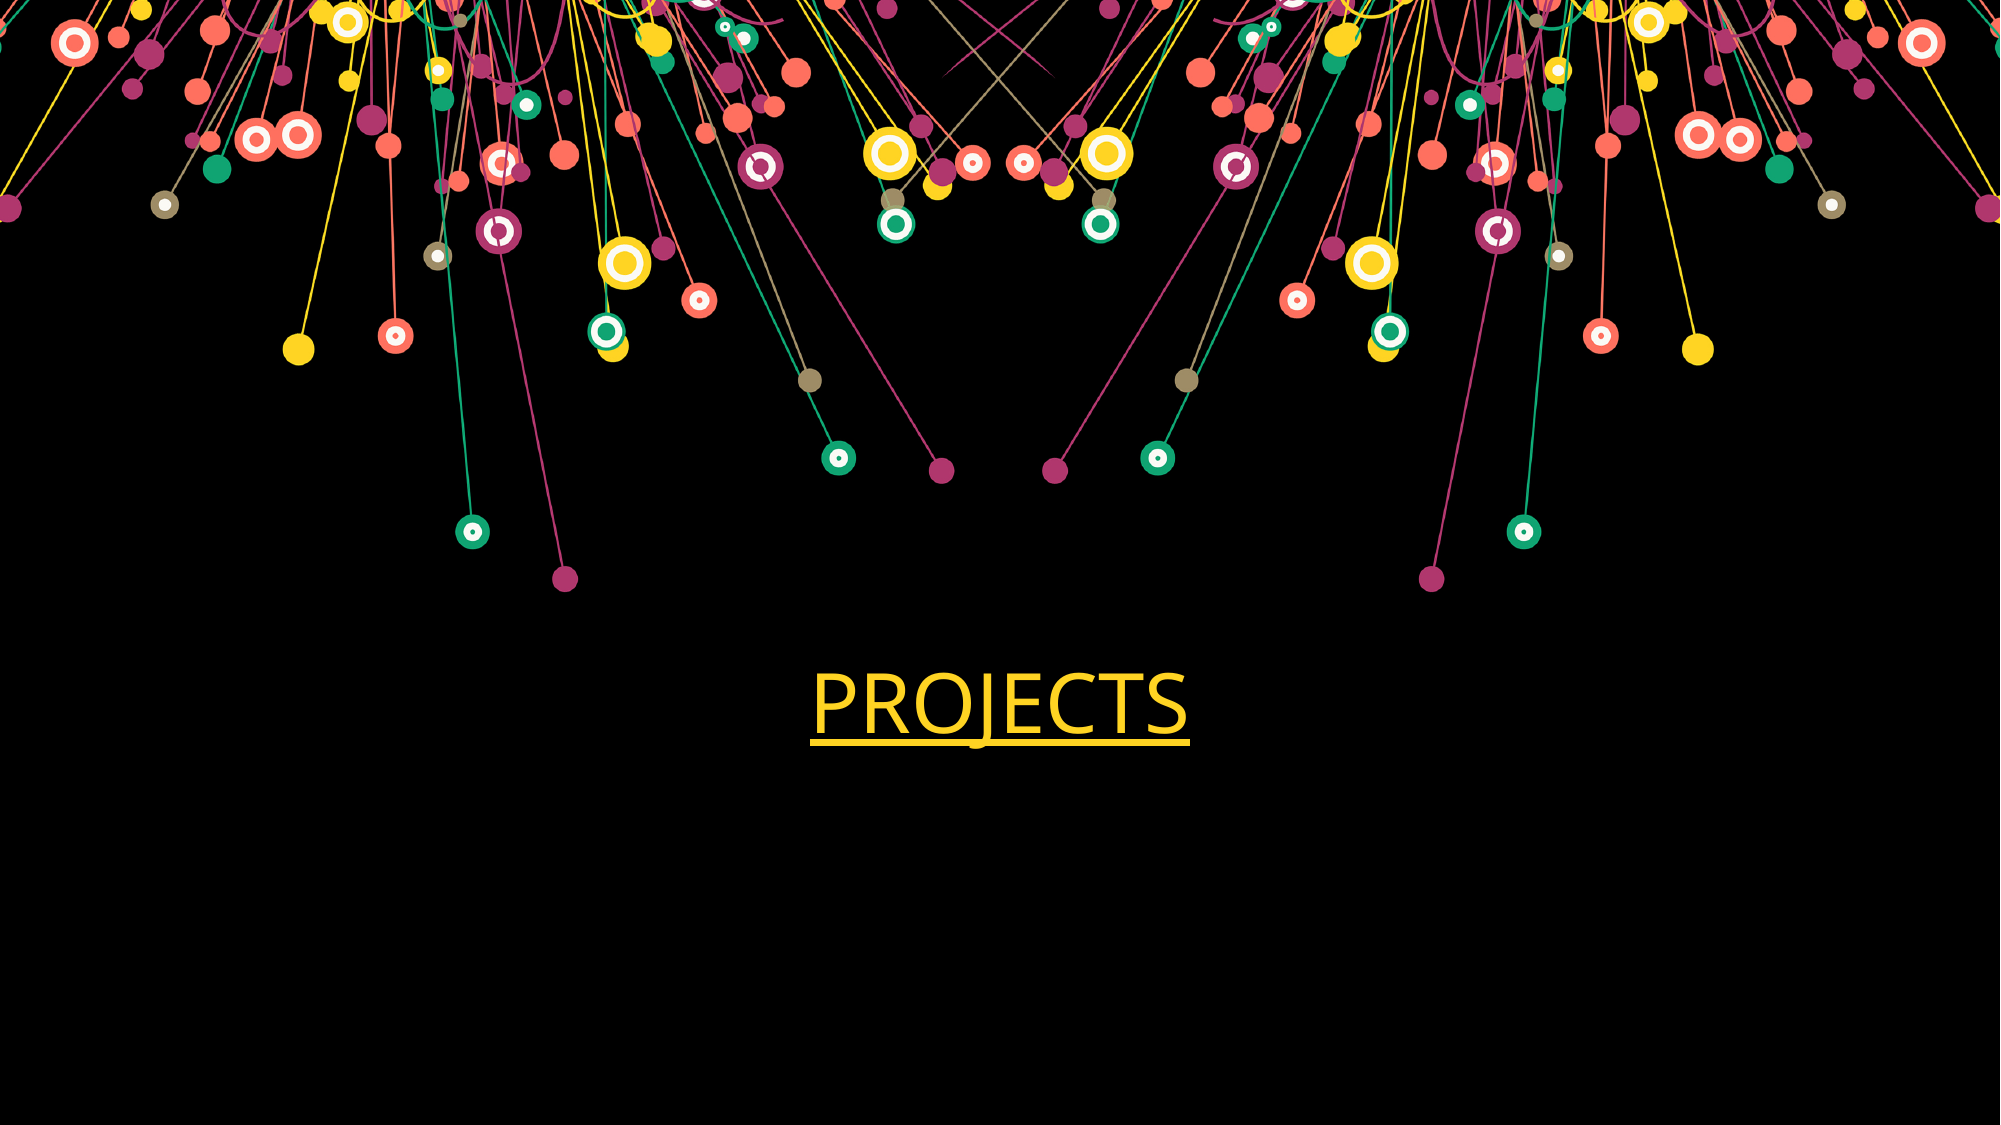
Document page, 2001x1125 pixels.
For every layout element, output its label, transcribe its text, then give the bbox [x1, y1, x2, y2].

text_box PROJECTS [794, 642, 1206, 758]
picture [0, 0, 2000, 1125]
